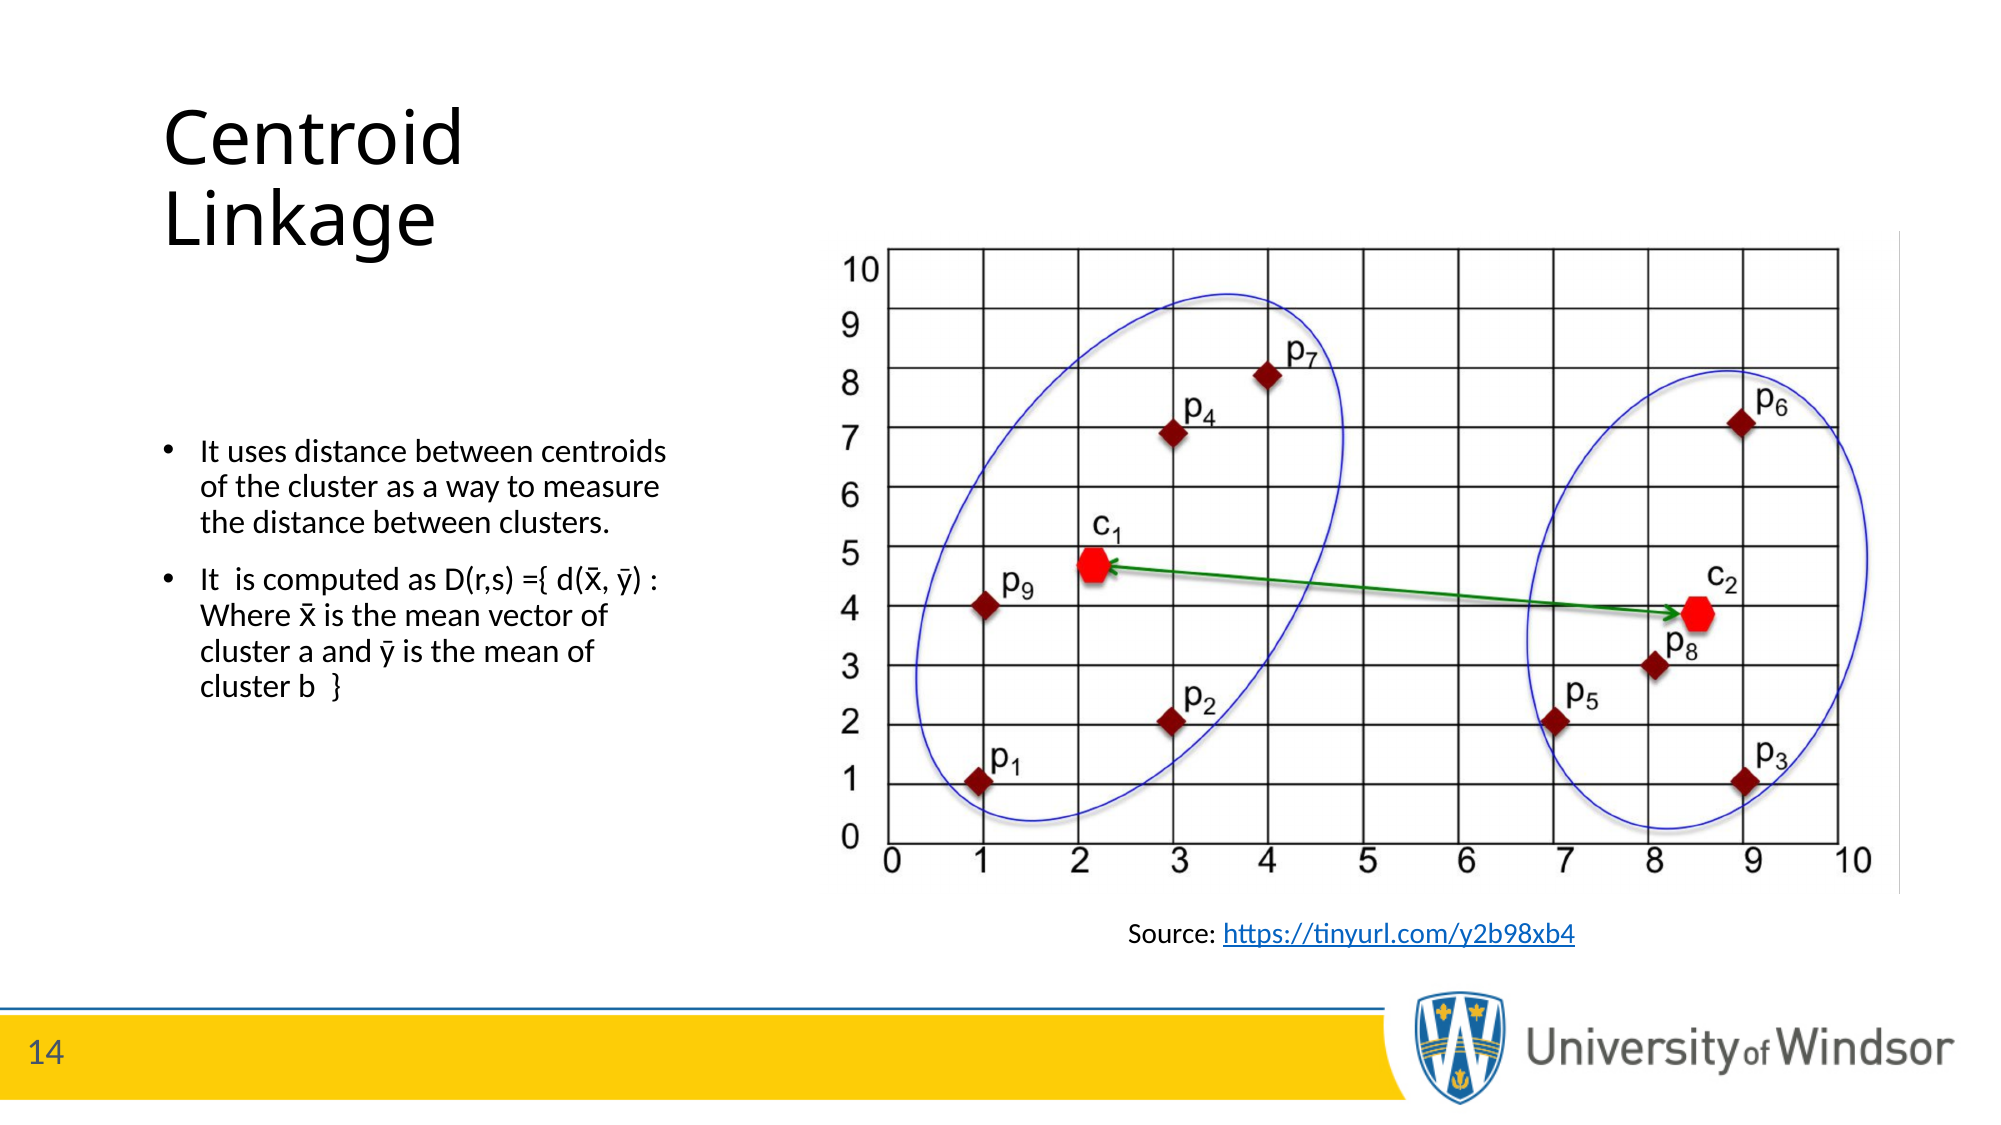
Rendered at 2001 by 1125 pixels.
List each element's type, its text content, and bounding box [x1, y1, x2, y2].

list It uses distance between centroids of the cluster as a way to measure the distance between clusters. It is computed as D(r,s) ={ d(x̄, ȳ) : Where x̄ is the mean vector of cluster a and ȳ is the mean of cluster b } [147, 425, 703, 1025]
title Centroid Linkage [147, 0, 703, 270]
slide_number 14 [11, 1025, 102, 1085]
picture [0, 974, 2000, 1125]
text_box Source: https://tinyurl.com/y2b98xb4 [1113, 907, 1616, 957]
picture [819, 231, 1900, 894]
